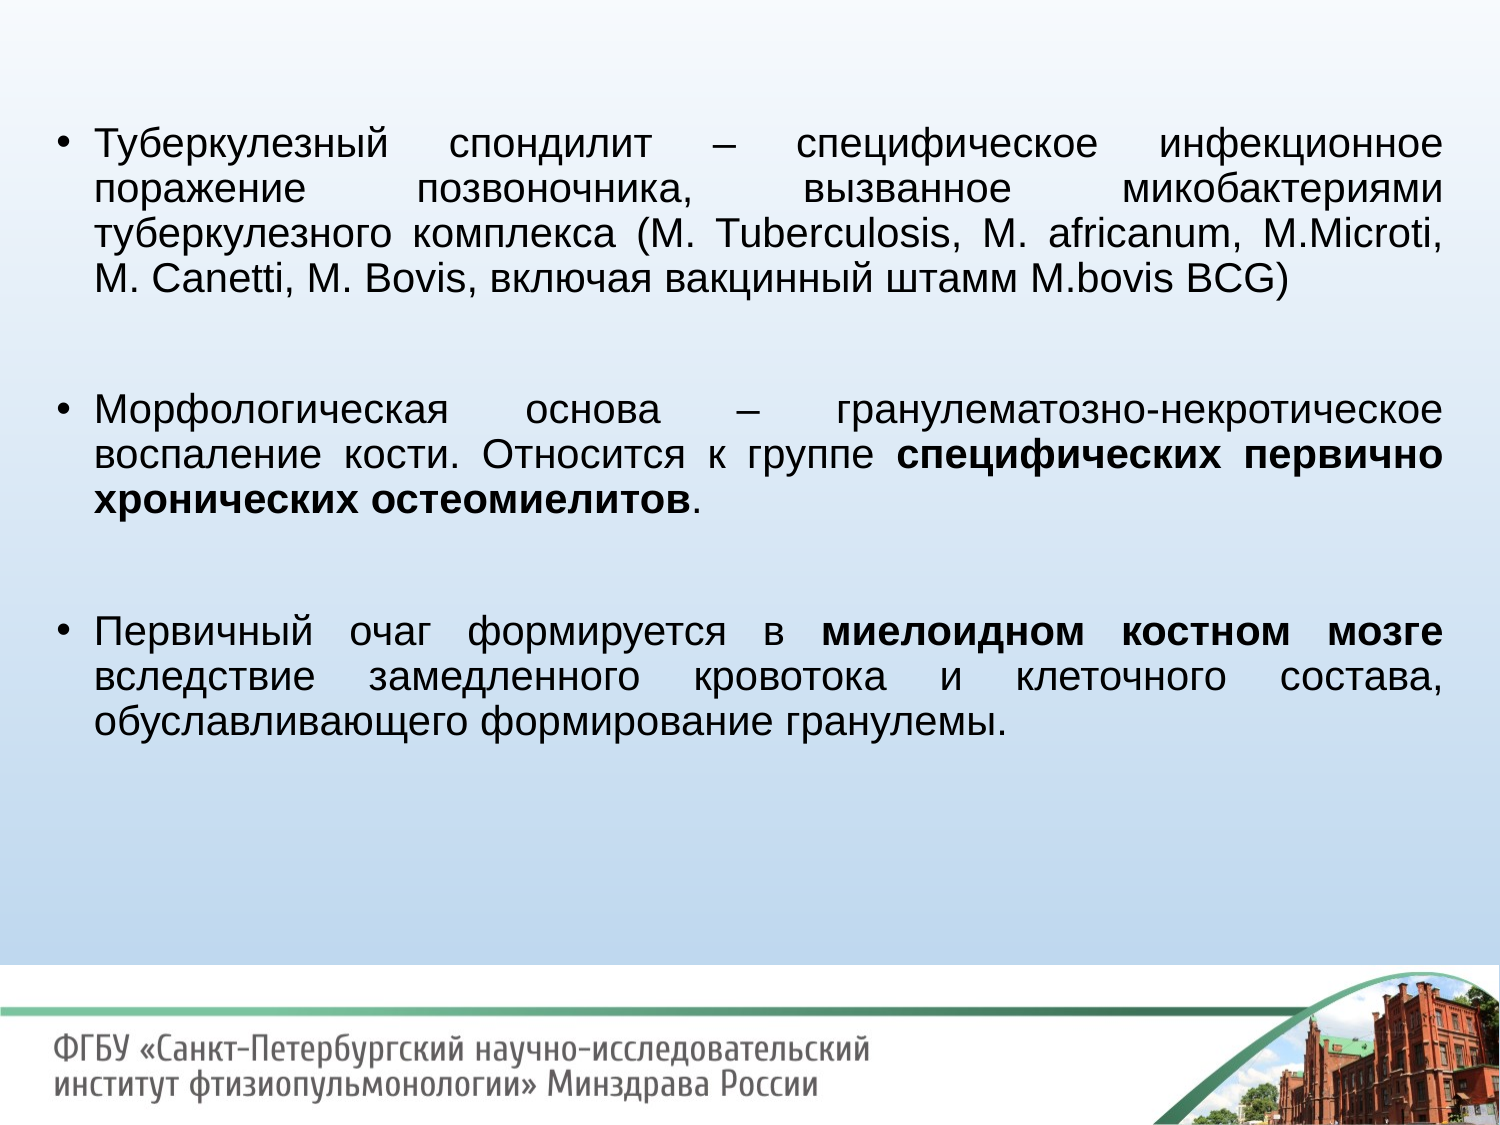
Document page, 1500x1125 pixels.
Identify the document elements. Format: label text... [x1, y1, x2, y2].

picture [0, 965, 1499, 1125]
list Туберкулезный спондилит – специфическое инфекционное поражение позвоночника, вызванное микобактериями туберкулезного комплекса (M. Tuberculosis, M. africanum, M.Microti, M. Canetti, M. Bovis, включая вакцинный штамм M.bovis BCG) Морфологическая основа – гранулематозно-некротическое воспаление кости. Относится к группе специфических первично хронических остеомиелитов. Первичный очаг формируется в миелоидном костном мозге вследствие замедленного кровотока и клеточного состава, обуславливающего формирование гранулемы. [40, 113, 1460, 828]
